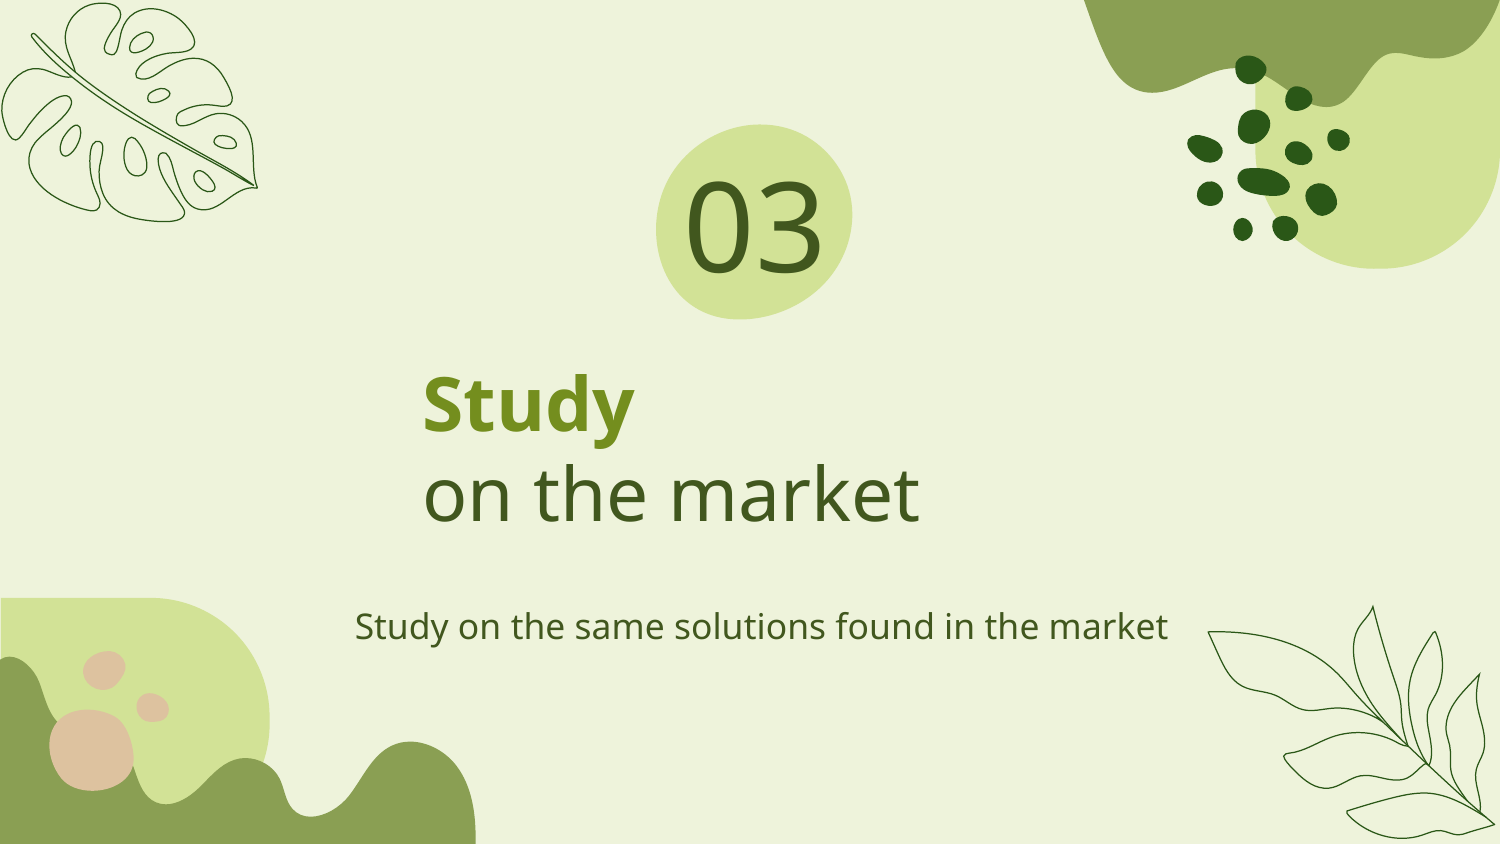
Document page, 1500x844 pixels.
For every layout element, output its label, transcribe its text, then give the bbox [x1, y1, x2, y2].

text_box [671, 284, 824, 320]
title 03 [642, 160, 868, 284]
subtitle Study on the same solutions found in the market [323, 589, 1210, 672]
text_box [681, 124, 834, 160]
title Study on the market [407, 356, 1138, 552]
